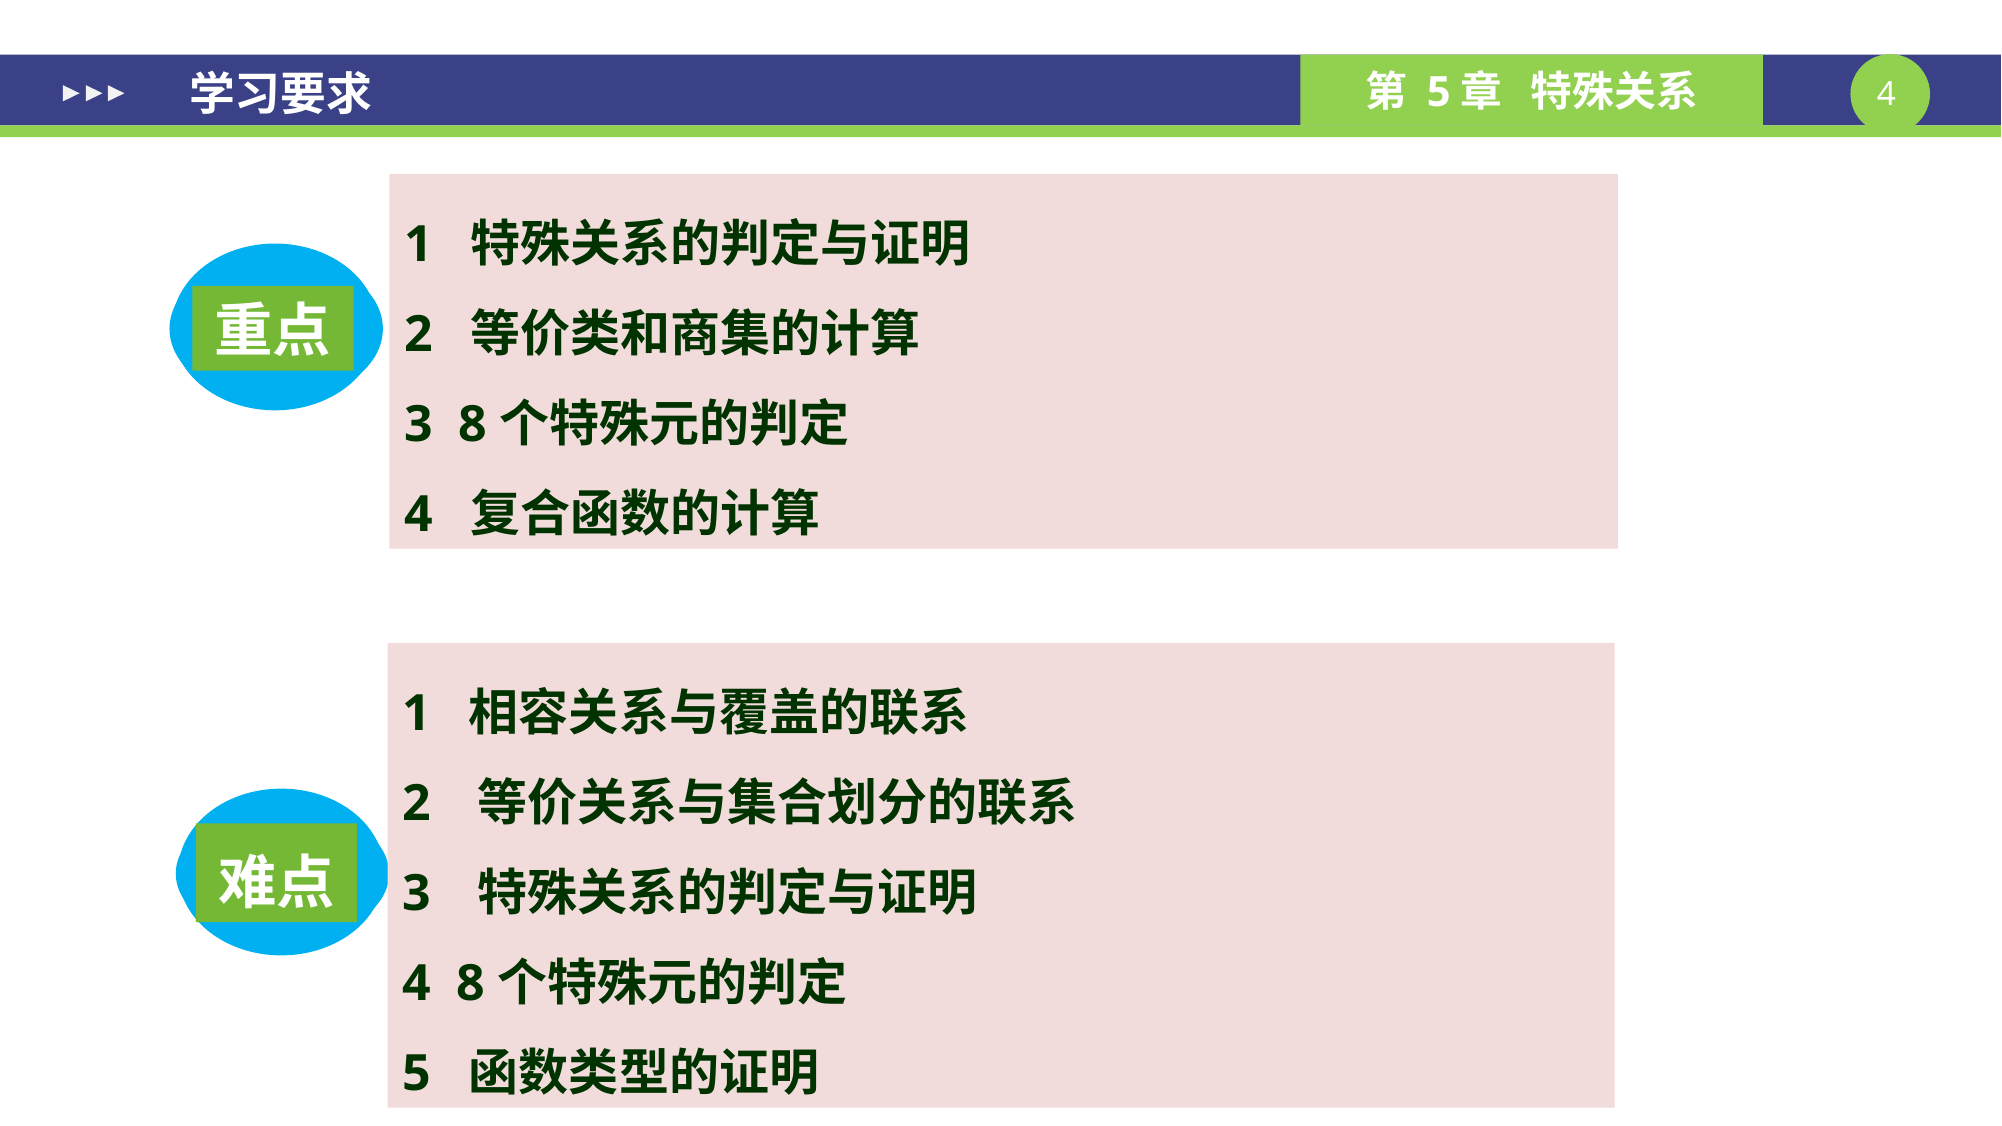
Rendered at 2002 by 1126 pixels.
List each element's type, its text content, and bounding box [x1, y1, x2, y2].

text_box 1 相容关系与覆盖的联系 等价关系与集合划分的联系 特殊关系的判定与证明 4 8个特殊元的判定 5 函数类型的证明 [387, 642, 1615, 1108]
text_box 学习要求 [126, 59, 998, 126]
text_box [169, 243, 384, 411]
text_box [175, 788, 390, 956]
text_box 1 特殊关系的判定与证明 2 等价类和商集的计算 3 8个特殊元的判定 4 复合函数的计算 [389, 173, 1618, 549]
